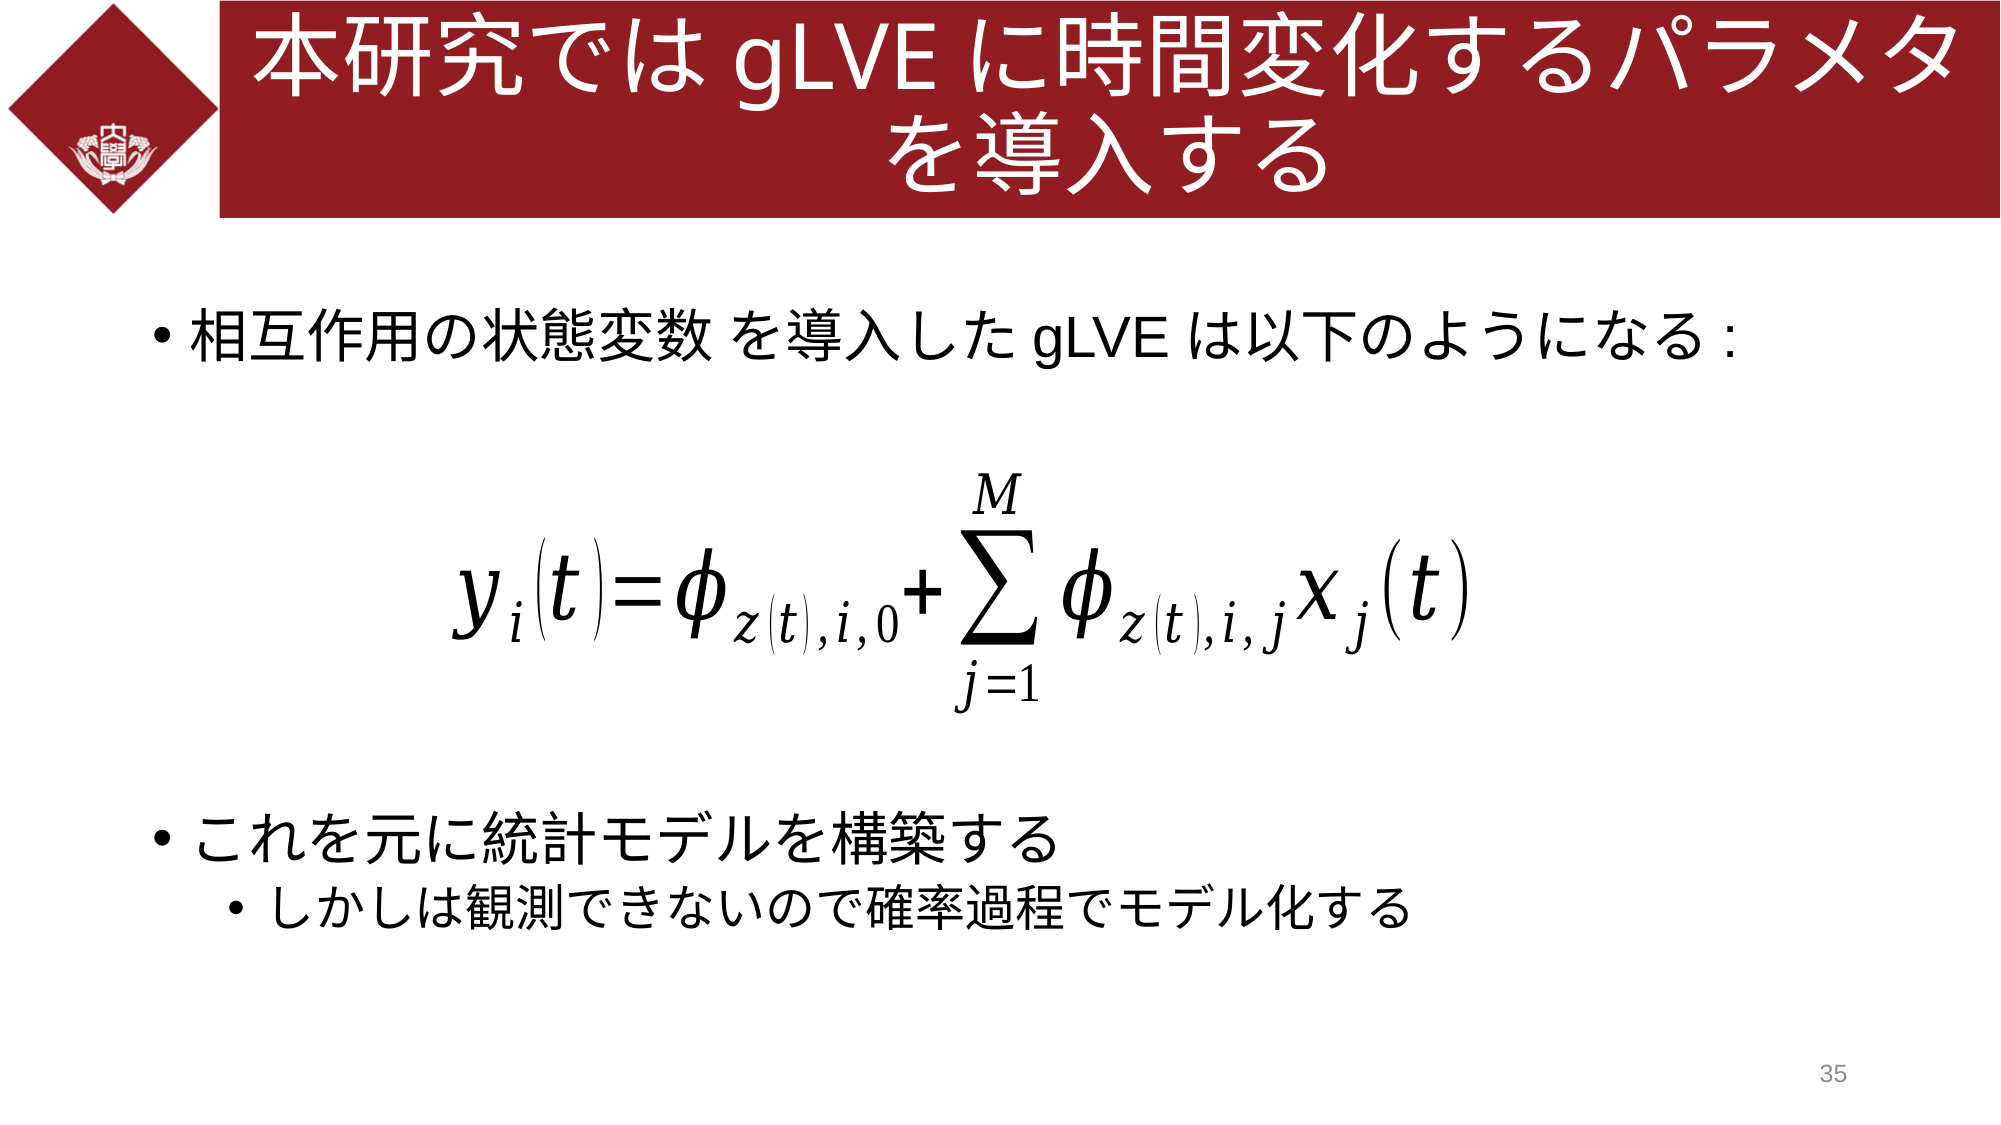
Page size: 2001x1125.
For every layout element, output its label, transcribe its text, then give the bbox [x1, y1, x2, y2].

title 本研究ではgLVEに時間変化するパラメタを導入する [219, 0, 2000, 218]
slide_number 35 [1412, 1042, 1863, 1103]
picture [0, 0, 224, 221]
